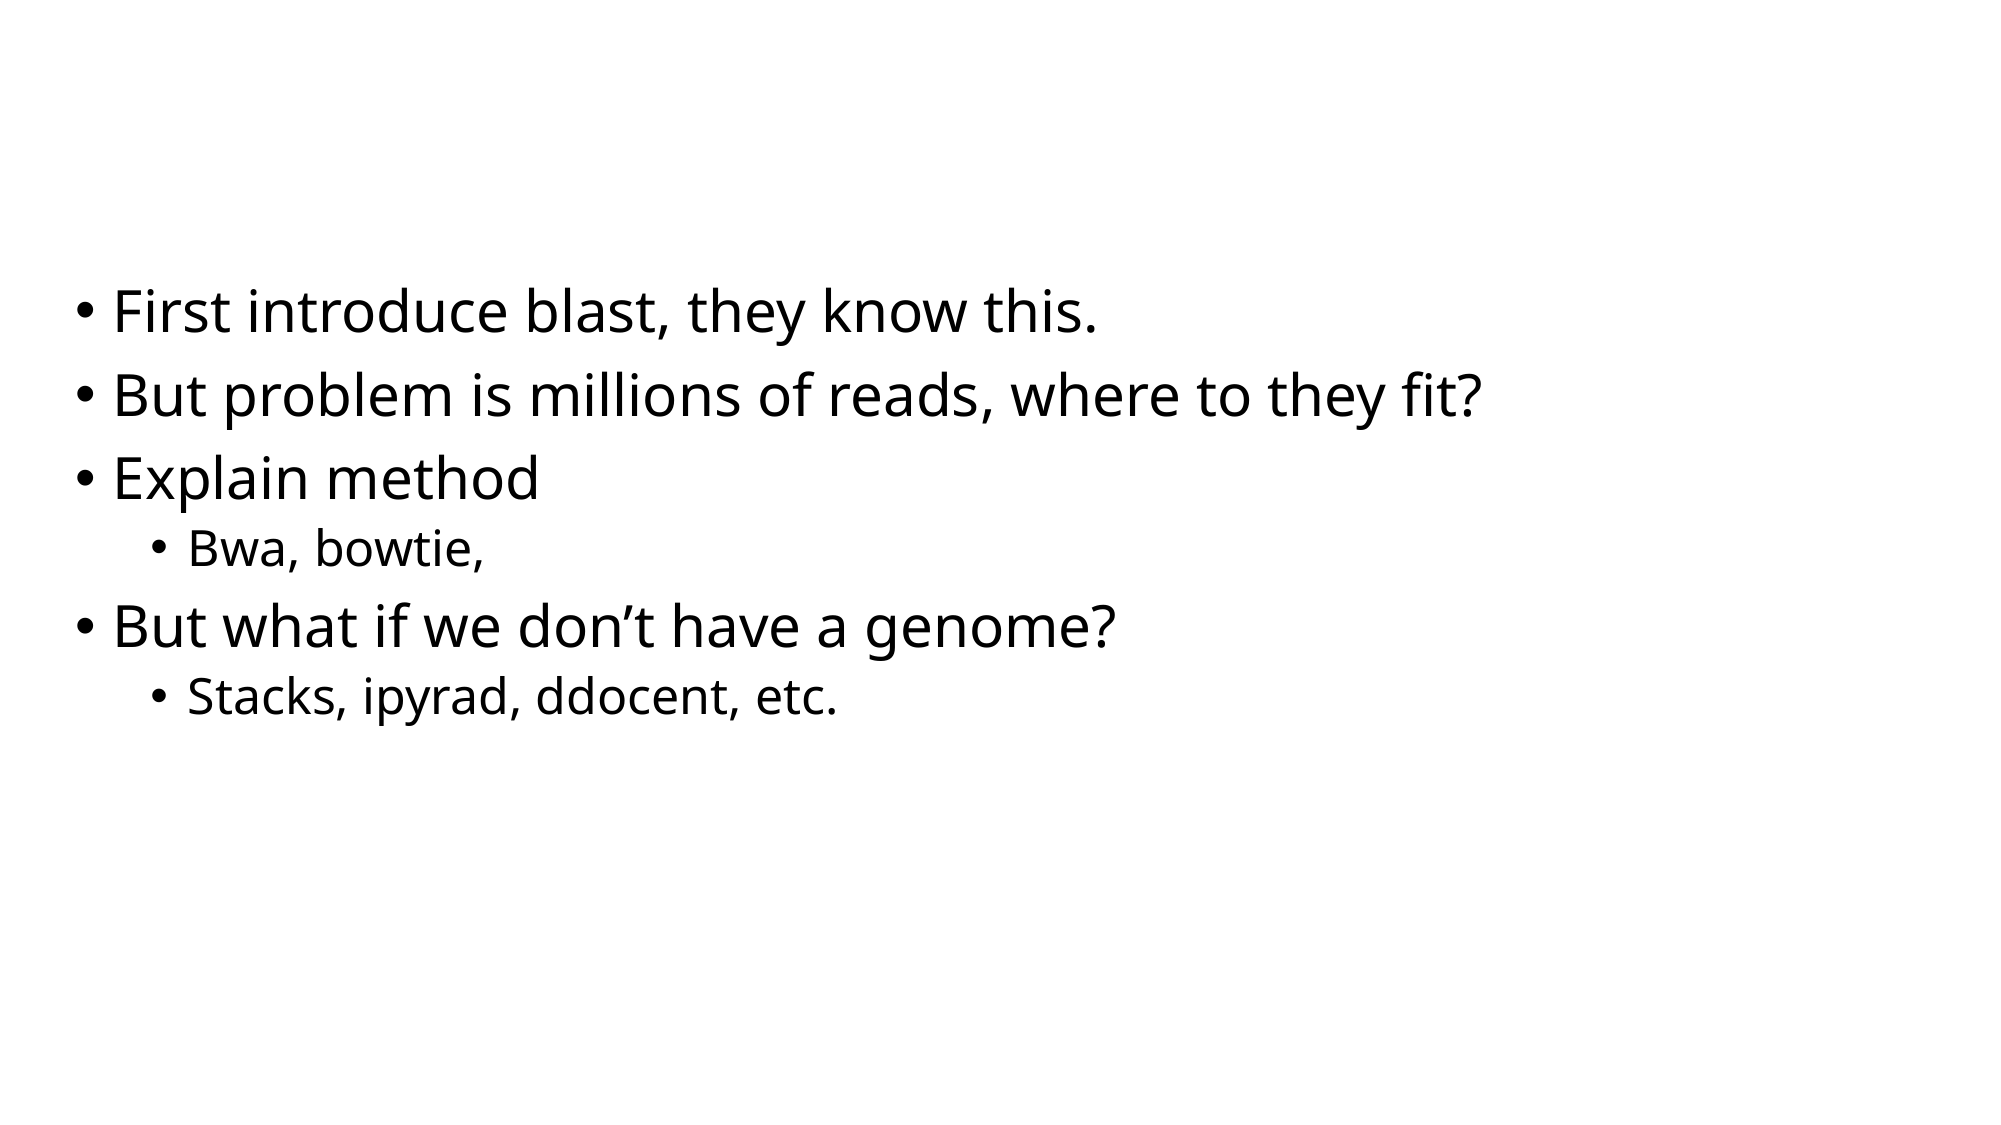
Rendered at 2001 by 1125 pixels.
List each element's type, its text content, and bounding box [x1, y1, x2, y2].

list First introduce blast, they know this. But problem is millions of reads, where to they fit? Explain method Bwa, bowtie, But what if we don’t have a genome? Stacks, ipyrad, ddocent, etc. [60, 274, 1863, 1014]
